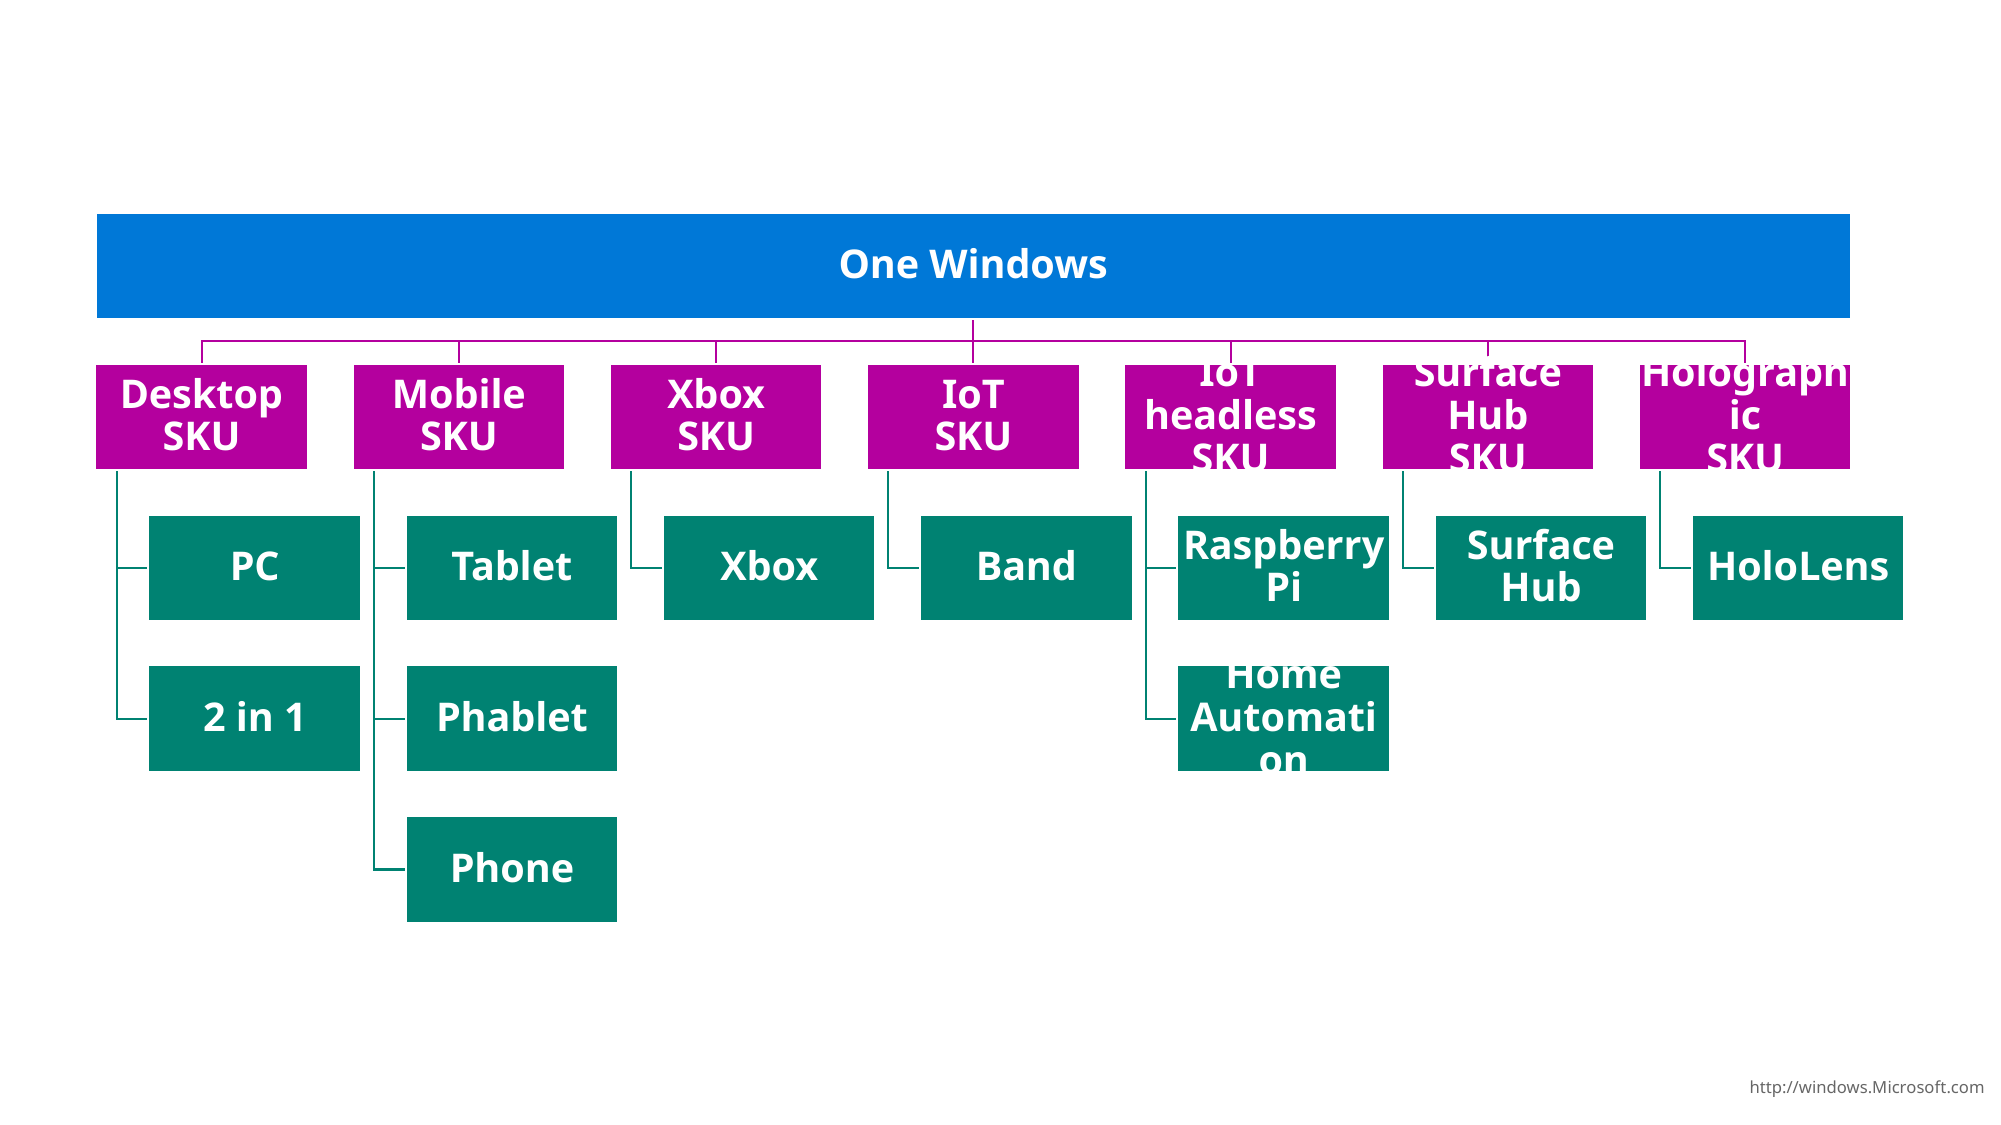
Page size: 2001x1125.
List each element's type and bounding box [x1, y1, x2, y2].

text_box [95, 0, 1905, 1125]
